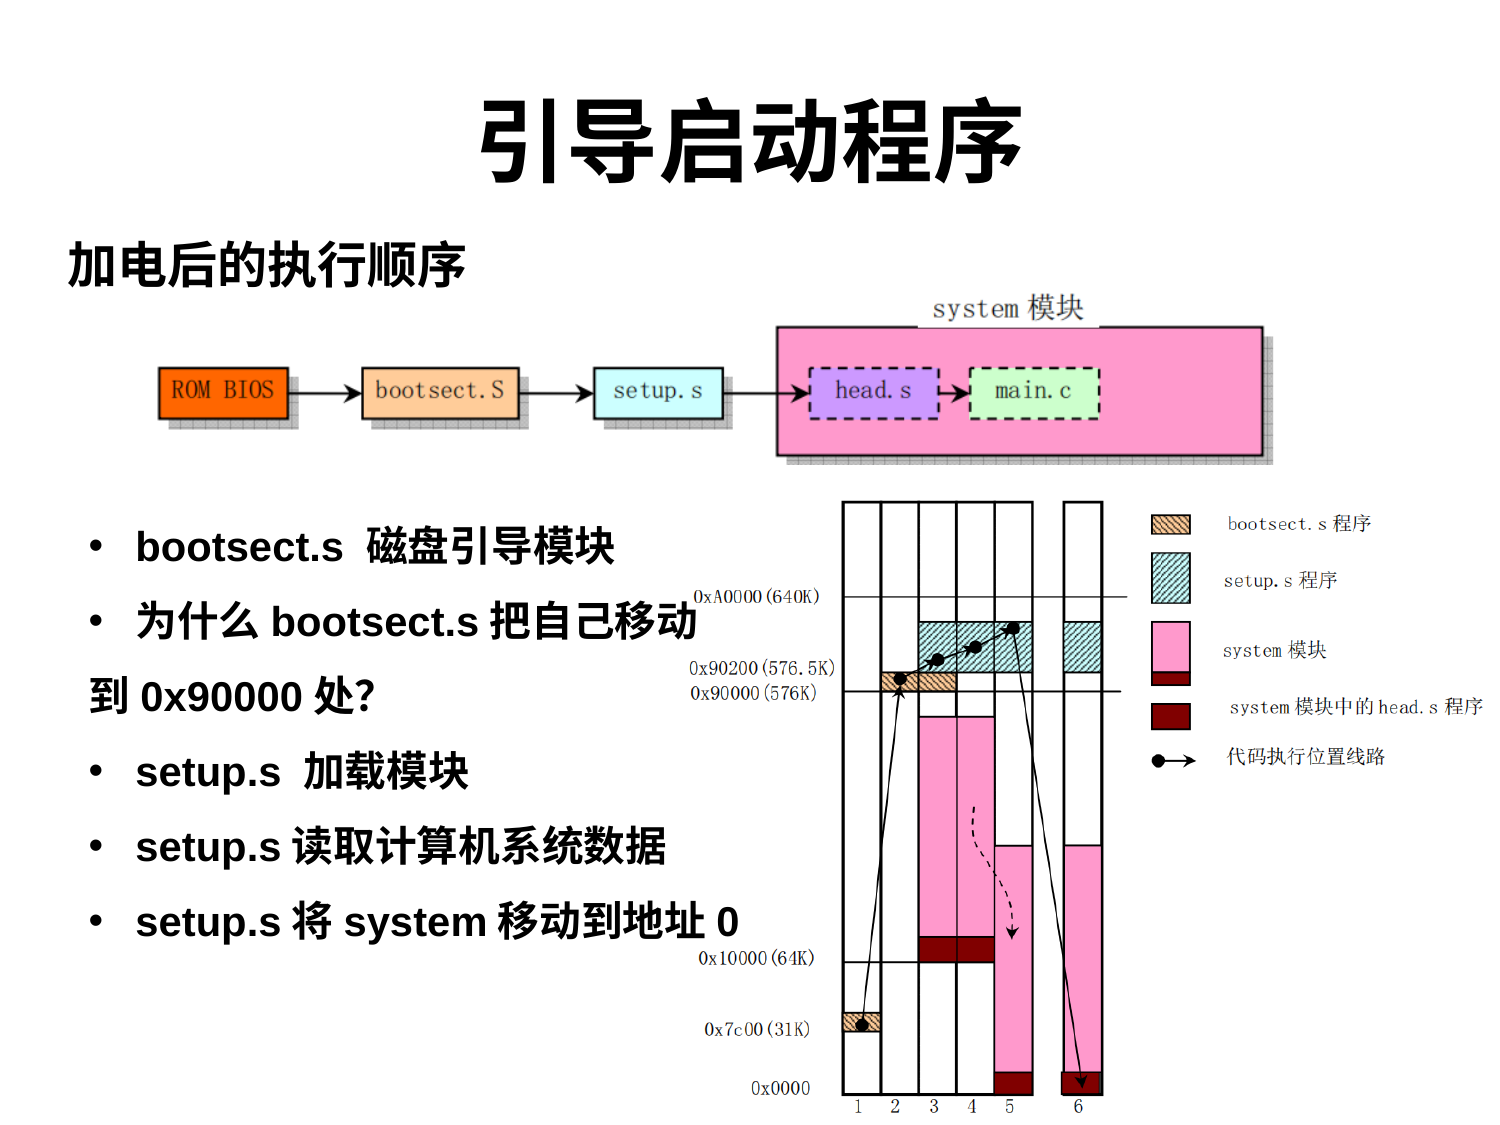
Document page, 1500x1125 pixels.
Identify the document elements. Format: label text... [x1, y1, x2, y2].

title 引导启动程序 [75, 45, 1425, 233]
picture [135, 290, 1308, 465]
text_box 加电后的执行顺序 [52, 196, 1033, 301]
picture [666, 479, 1496, 1122]
text_box bootsect.s 磁盘引导模块 为什么bootsect.s把自己移动 到0x90000处？ setup.s 加载模块 setup.s读取计算机系统数据 setup.s将system移动到地址0 [73, 487, 661, 1028]
